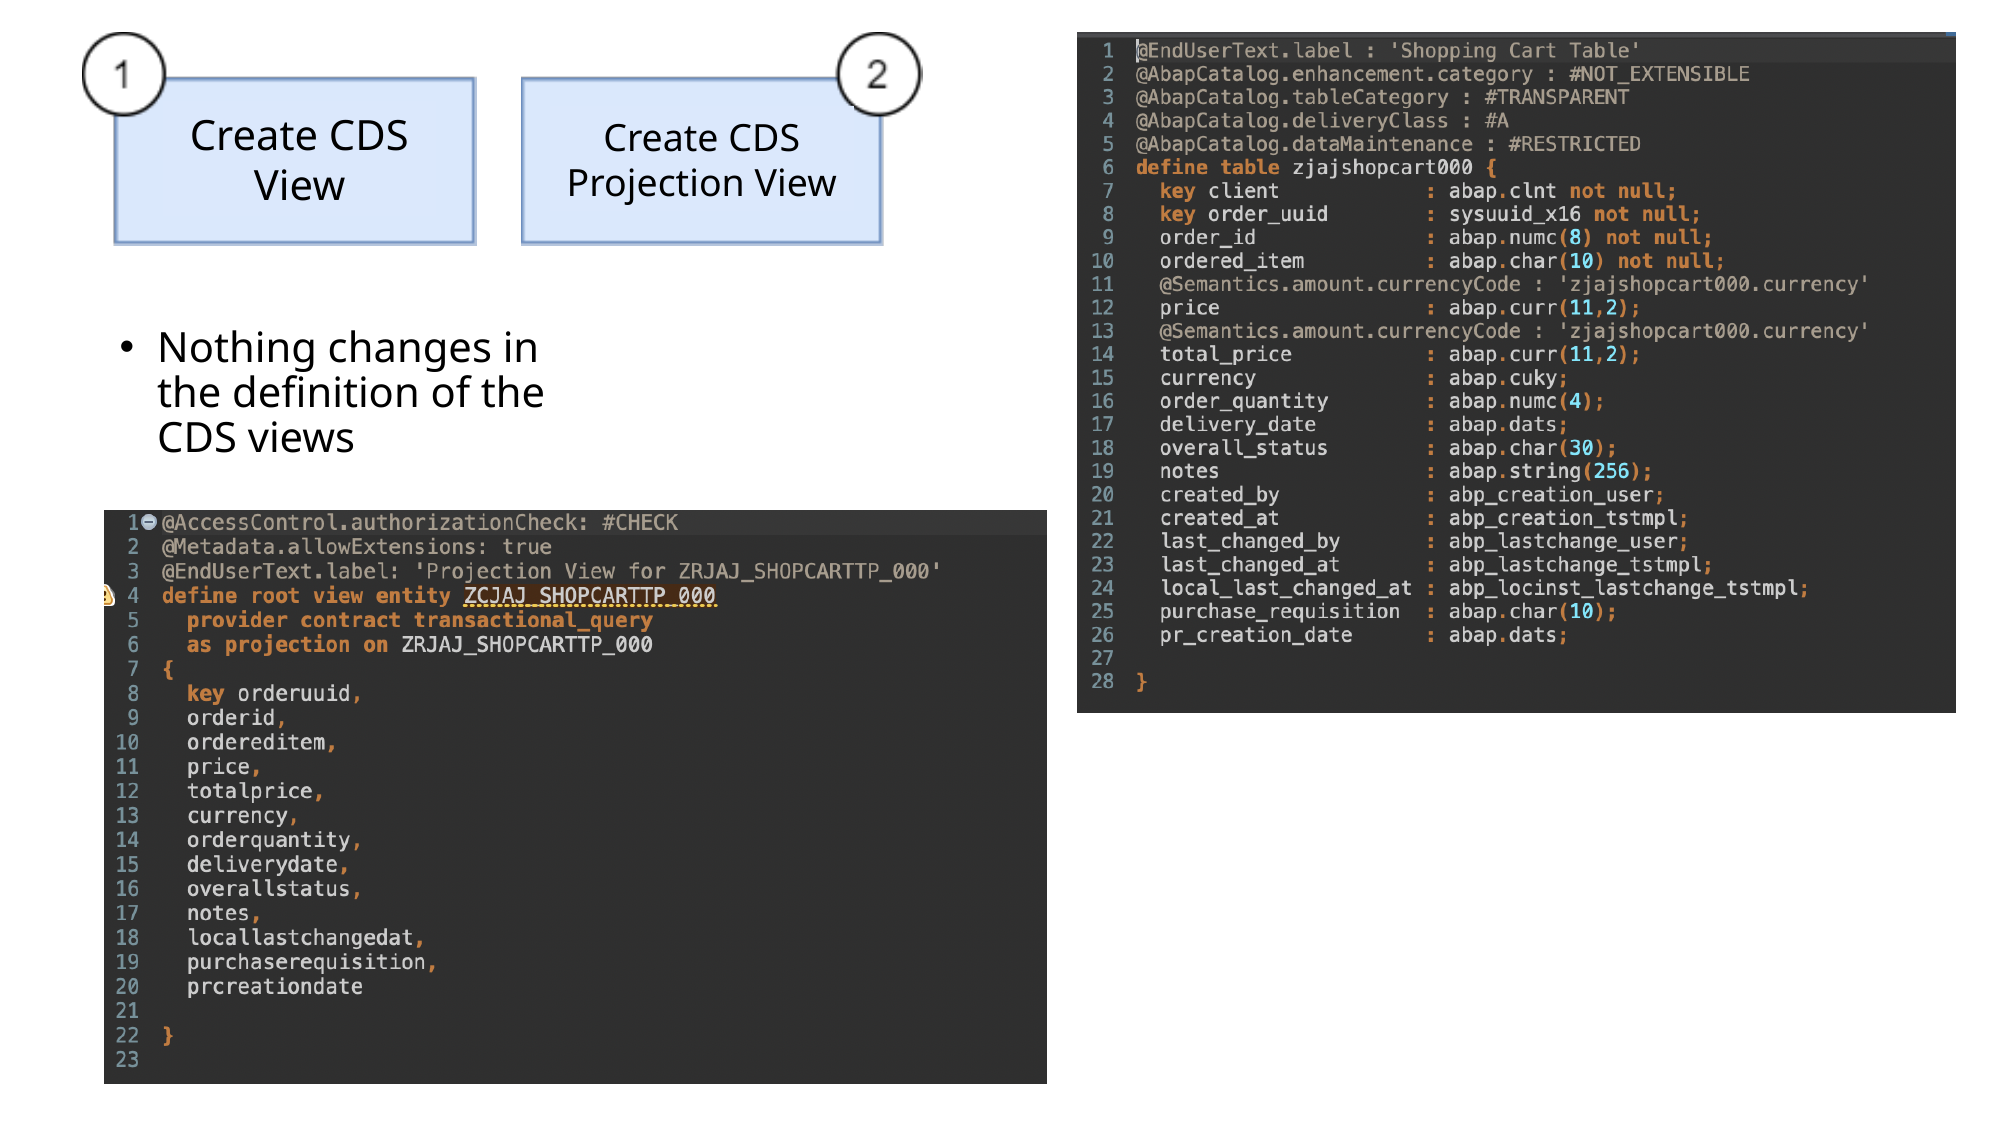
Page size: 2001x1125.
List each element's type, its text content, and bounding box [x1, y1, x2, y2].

picture [81, 32, 477, 246]
picture [1076, 32, 1956, 714]
list Nothing changes in the definition of the CDS views [104, 318, 588, 509]
picture [103, 509, 1047, 1084]
picture [521, 32, 924, 246]
